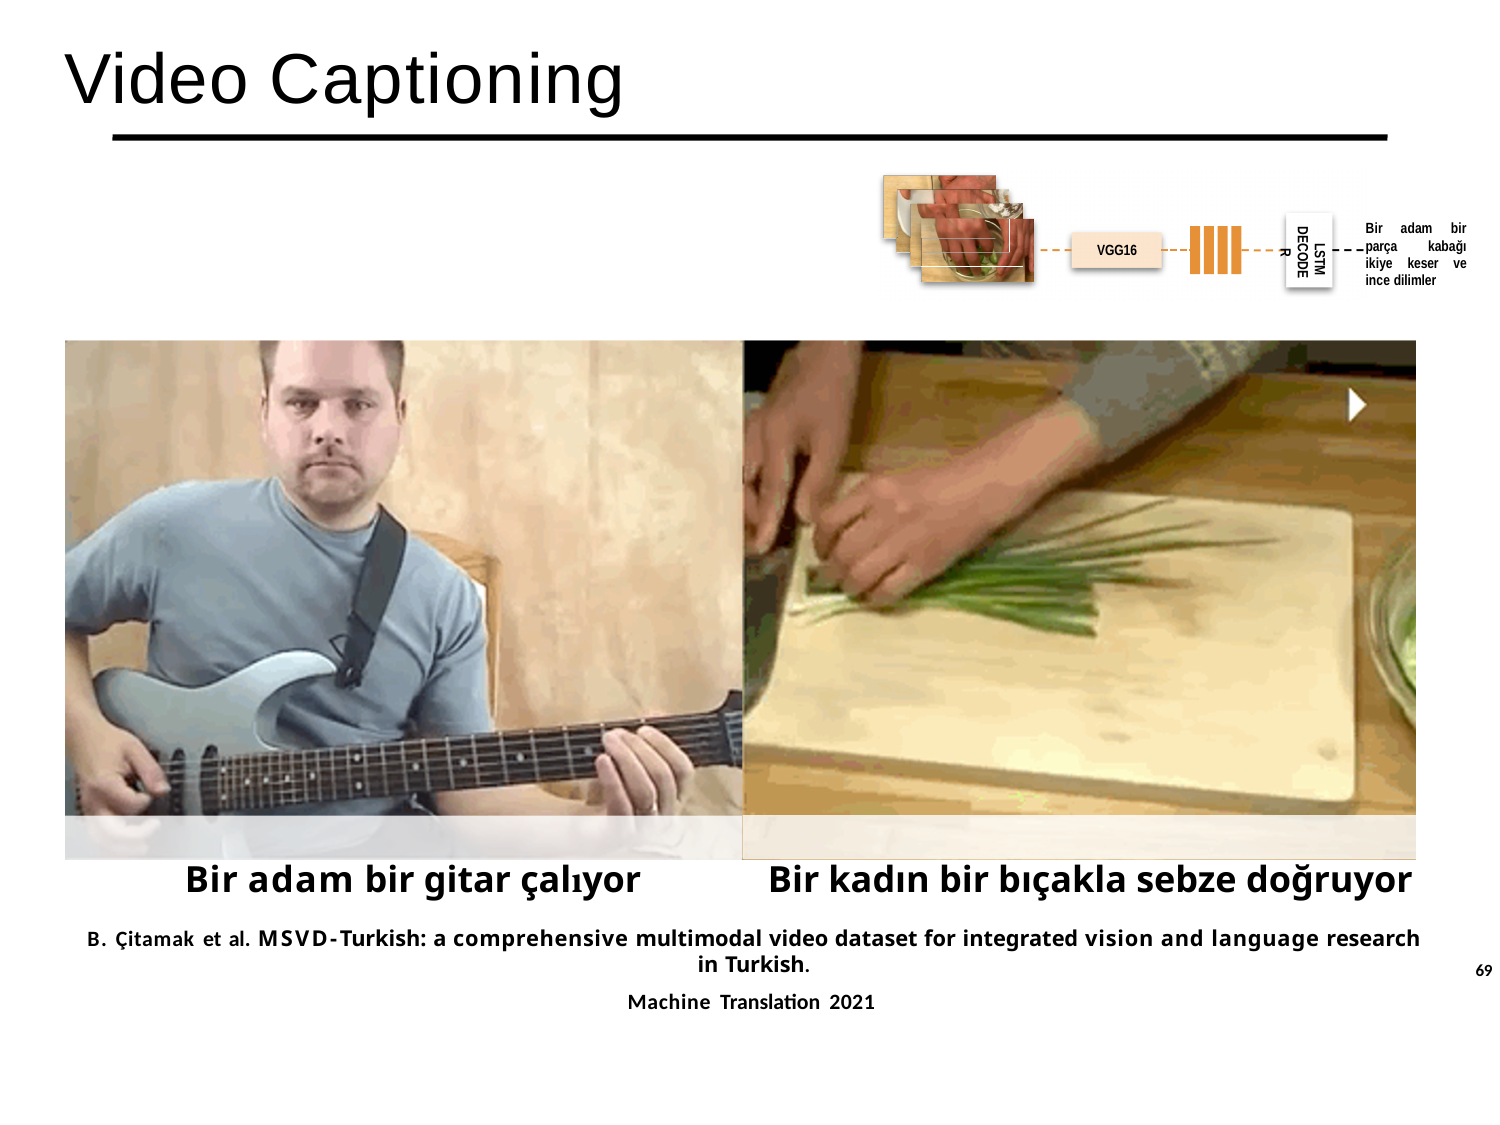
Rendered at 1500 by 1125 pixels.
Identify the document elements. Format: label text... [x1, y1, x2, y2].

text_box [875, 168, 1368, 301]
text_box 69 [1472, 957, 1495, 980]
text_box Bir adam bir parça kabağı ikiye keser ve ince dilimler [1373, 217, 1468, 289]
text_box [64, 340, 1417, 861]
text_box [883, 175, 1368, 282]
title Video Captioning [62, 0, 881, 169]
text_box Bir adam bir gitar çalıyor Bir kadın bir bıçakla sebze doğruyor B. Çitamak et al. MSVD-Turkish: a comprehensive multimodal video dataset for integrated vision and language research in Turkish. Machine Translation 2021 [77, 855, 1429, 1014]
